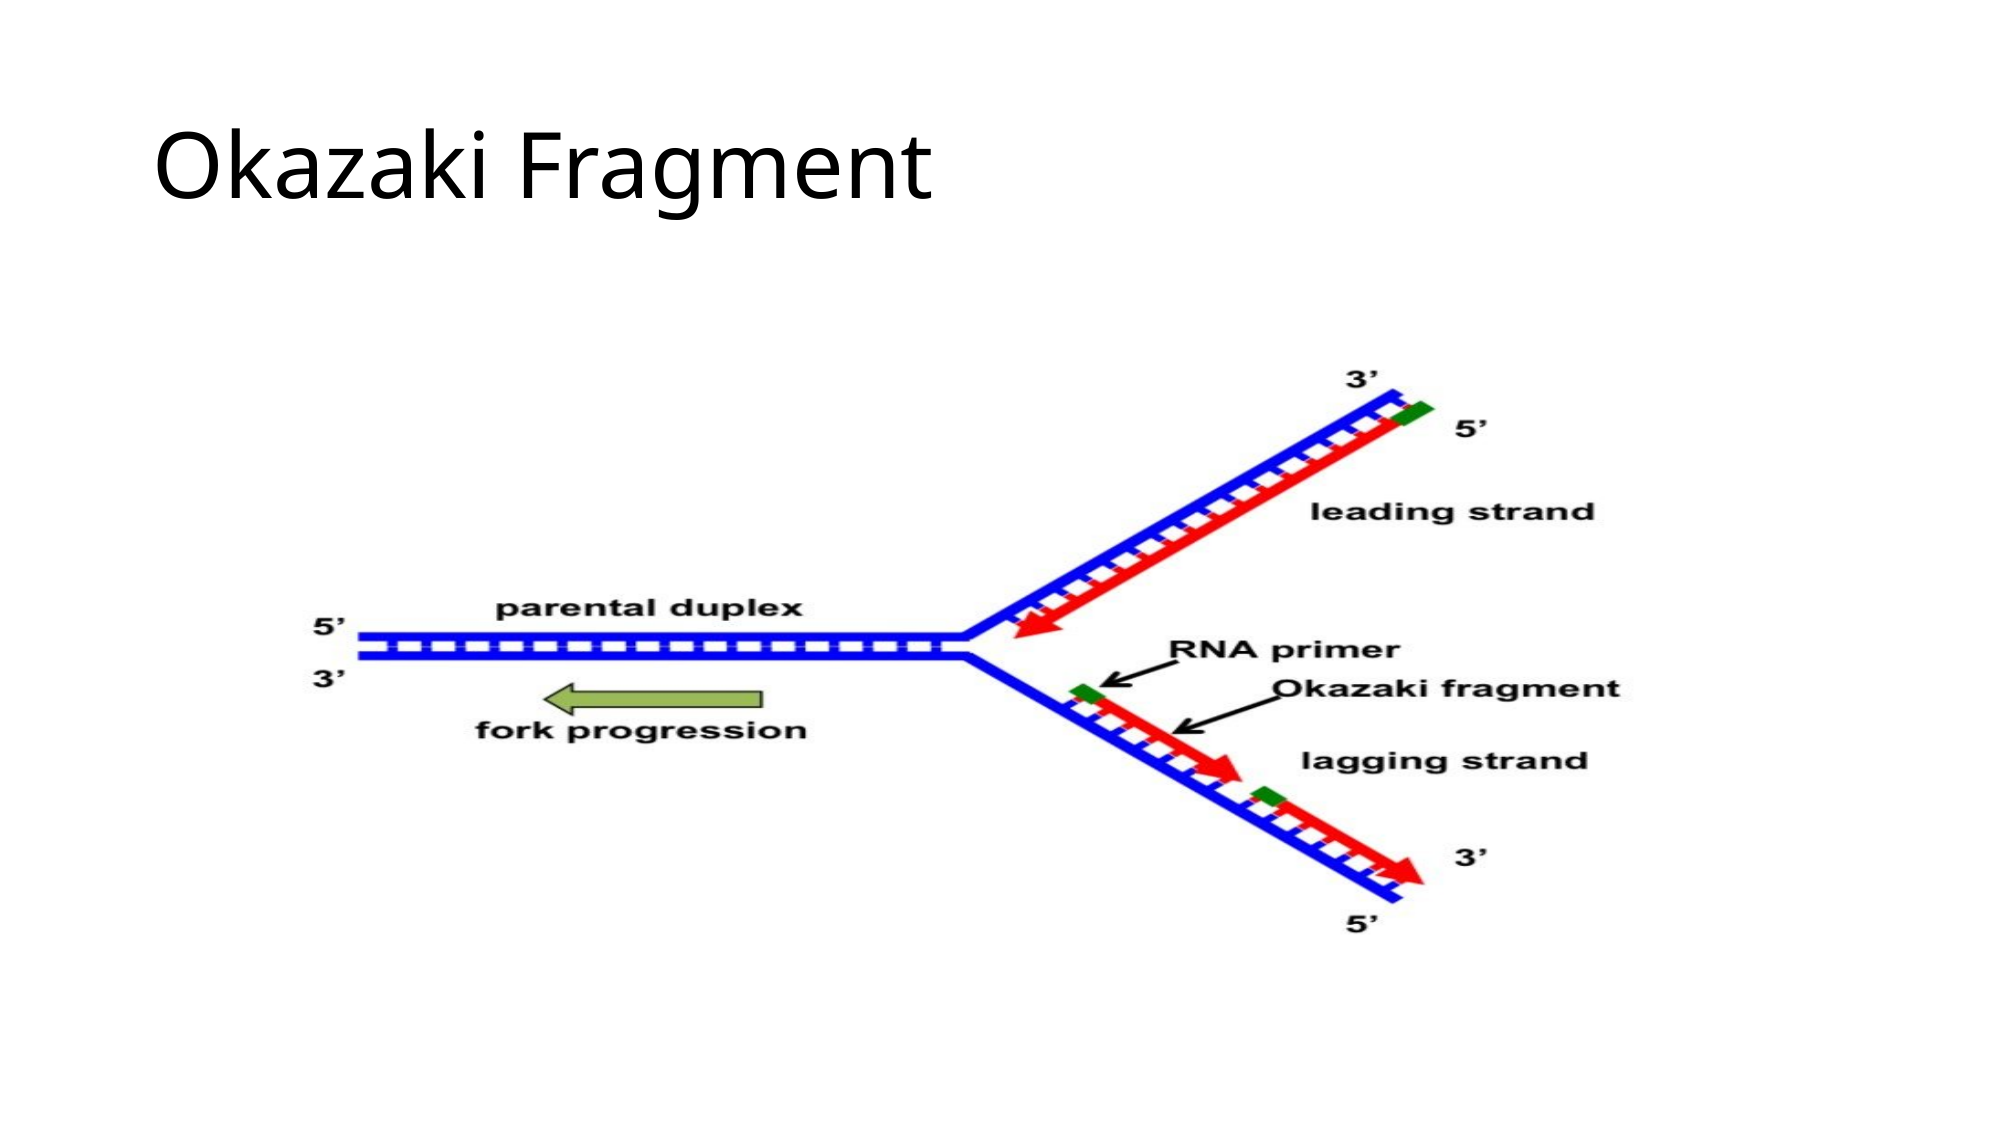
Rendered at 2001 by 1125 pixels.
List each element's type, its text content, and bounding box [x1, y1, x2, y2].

picture [274, 353, 1650, 951]
title Okazaki Fragment [137, 59, 1863, 278]
